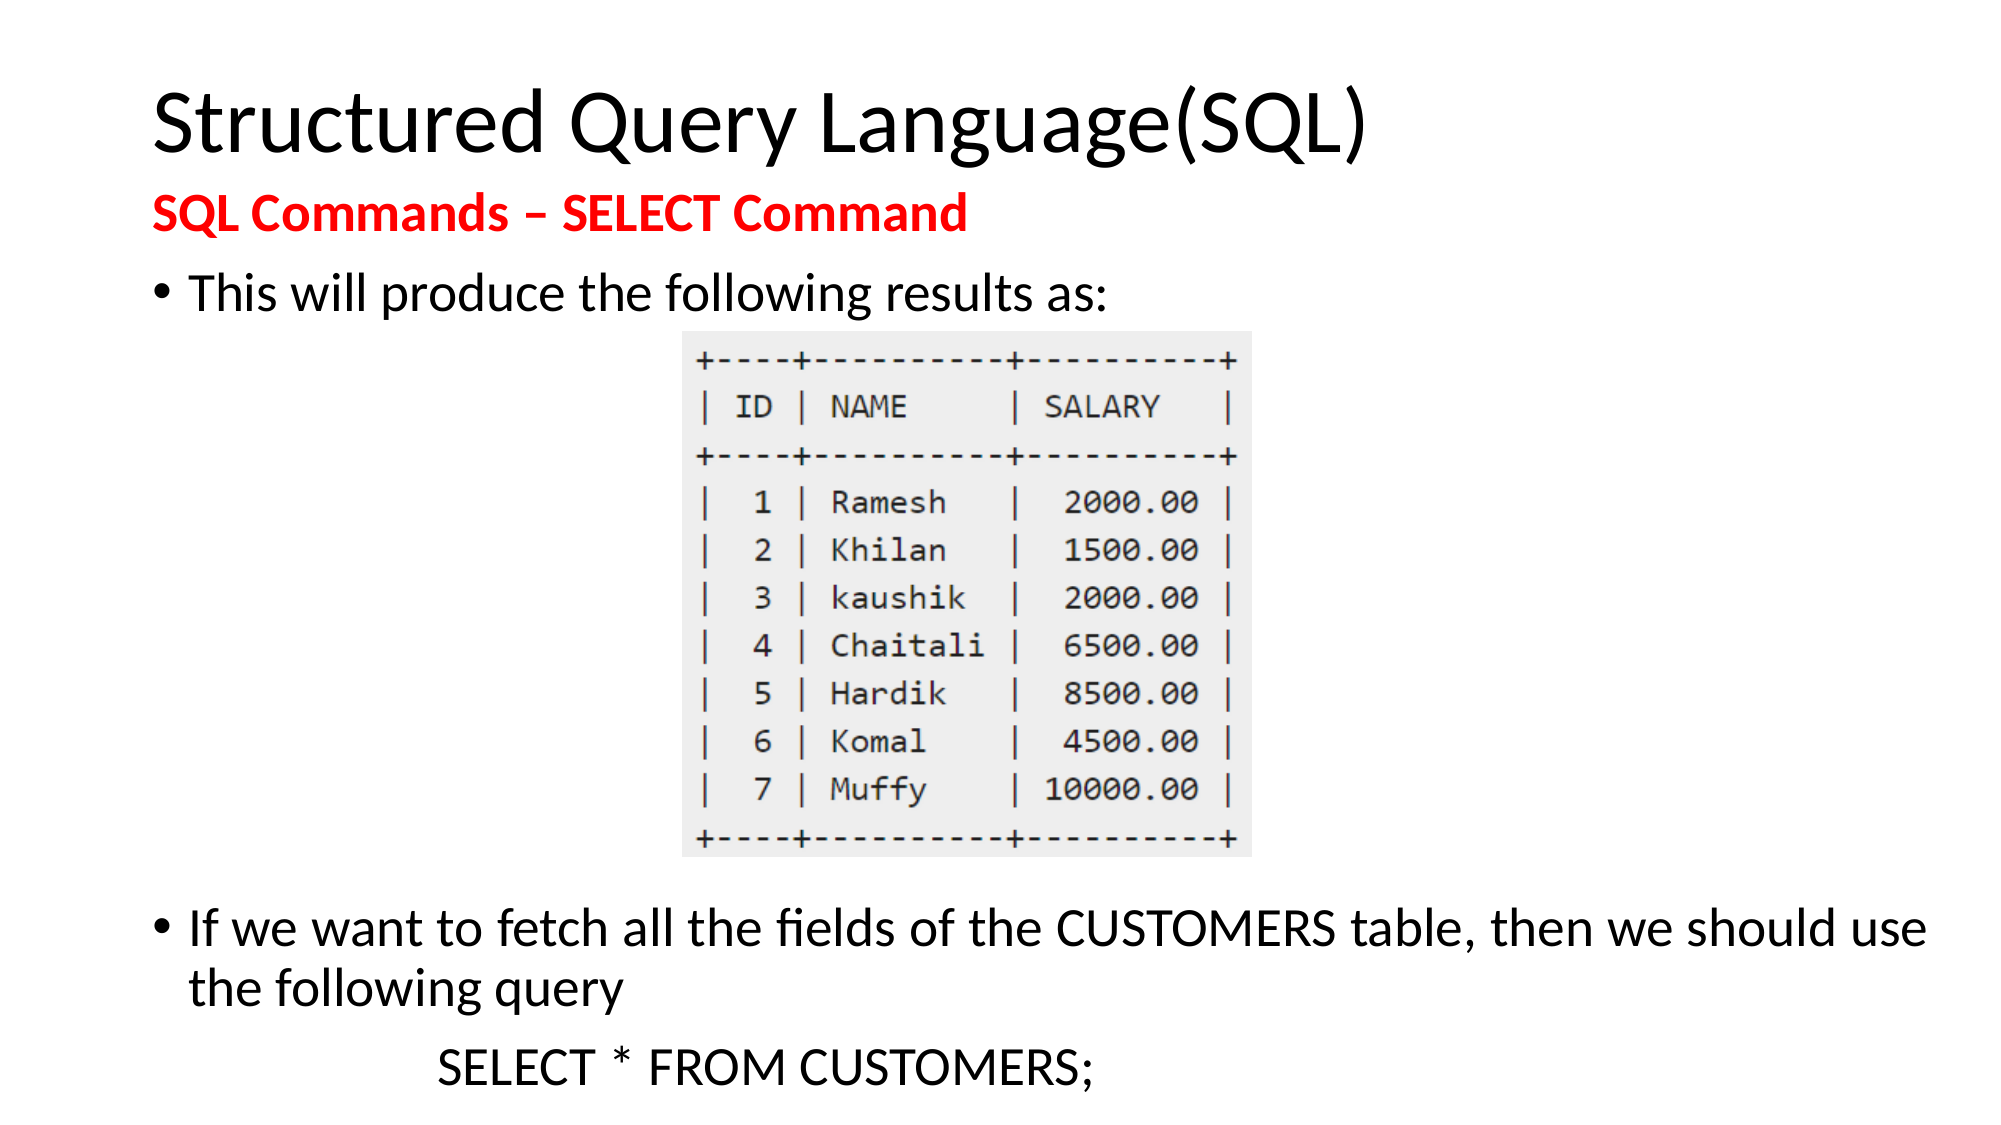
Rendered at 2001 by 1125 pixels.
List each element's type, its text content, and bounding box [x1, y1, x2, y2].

title Structured Query Language(SQL) [137, 14, 1863, 176]
list SQL Commands – SELECT Command This will produce the following results as: If we want to fetch all the fields of the CUSTOMERS table, then we should use the following query SELECT * FROM CUSTOMERS; [137, 176, 1946, 1111]
picture [682, 330, 1252, 857]
